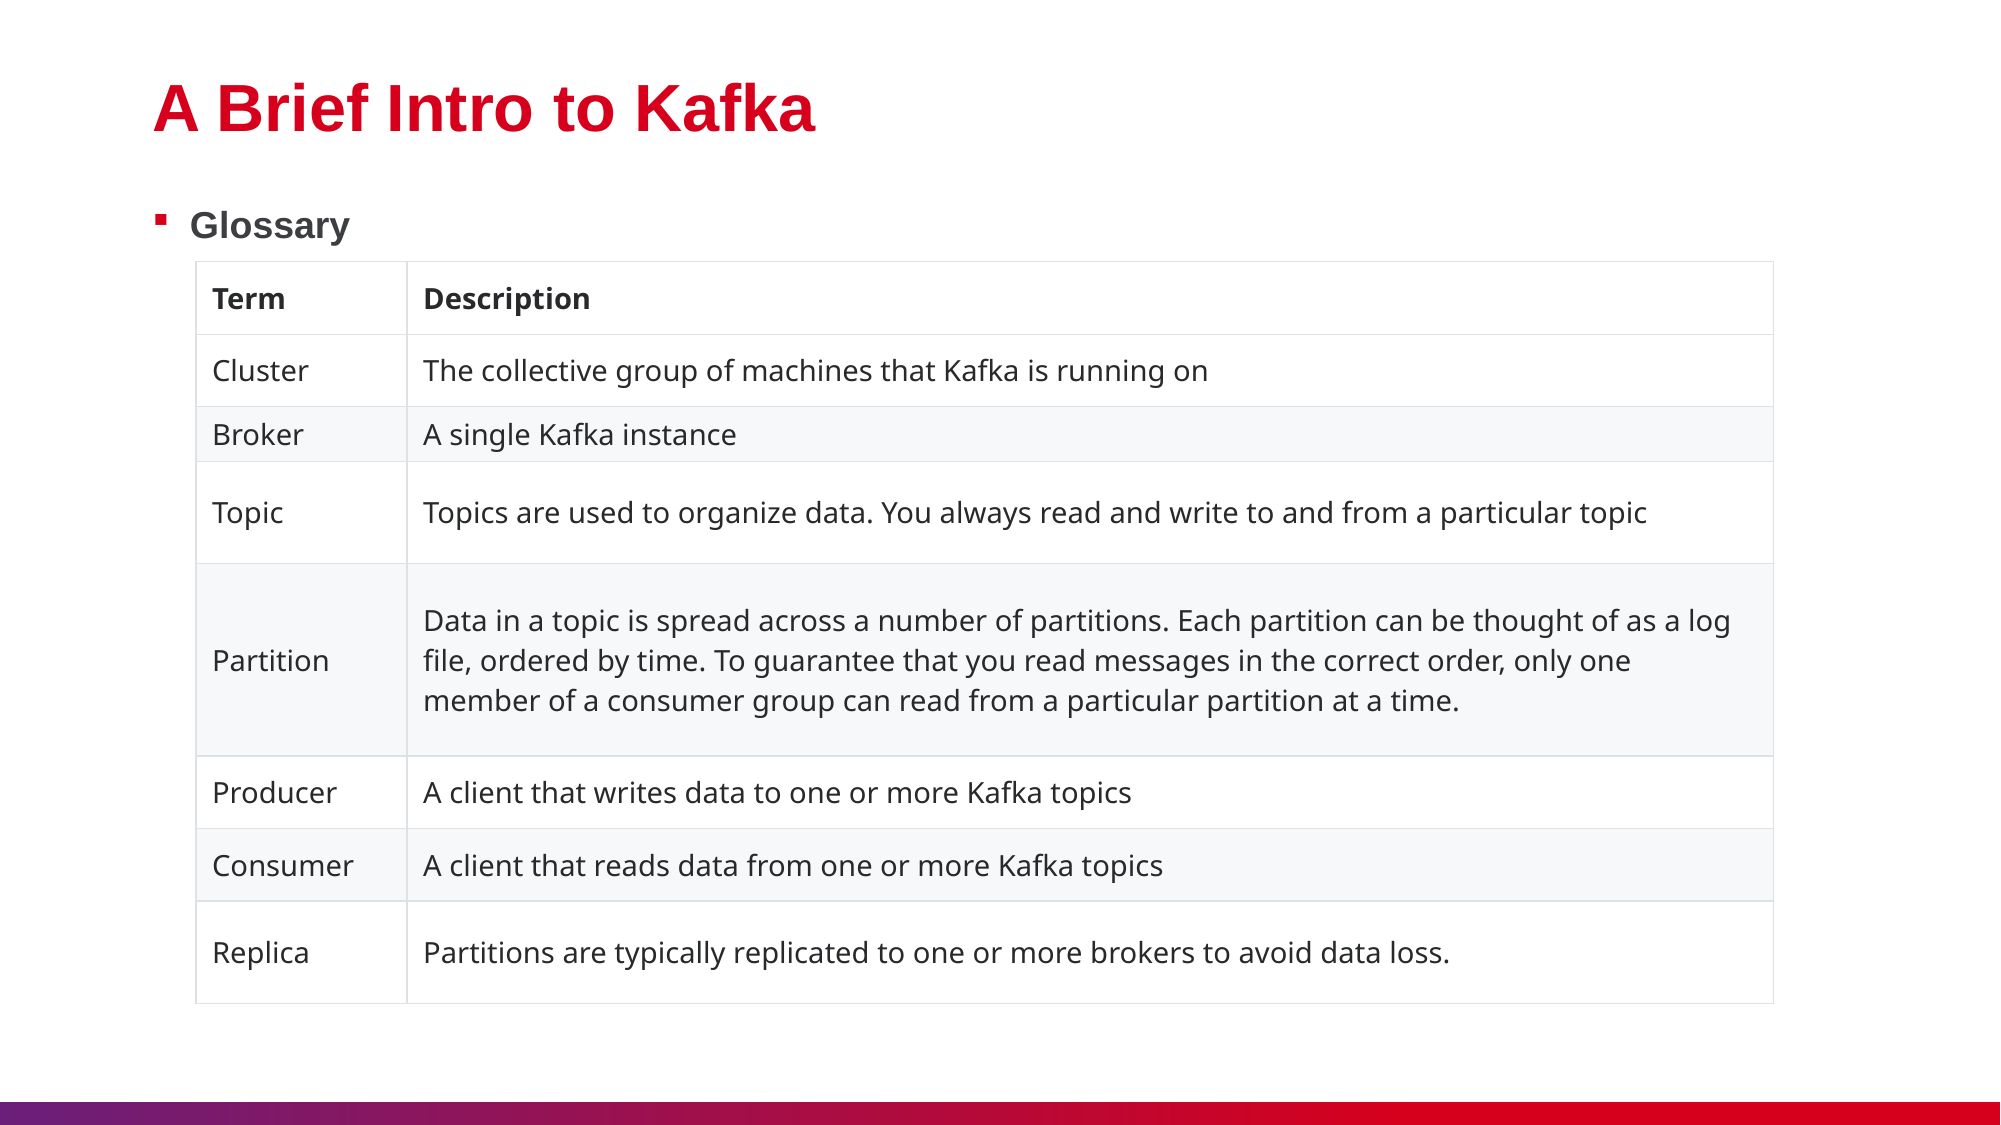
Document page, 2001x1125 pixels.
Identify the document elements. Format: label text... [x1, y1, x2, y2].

table_header Term [197, 262, 406, 334]
list Glossary [137, 198, 1826, 959]
table_header Description [408, 262, 1773, 334]
table_cell Topics are used to organize data. You always read and write to and from a particular topic [408, 462, 1773, 563]
title A Brief Intro to Kafka [137, 66, 1826, 155]
table_cell The collective group of machines that Kafka is running on [408, 335, 1773, 406]
table_cell Consumer [197, 829, 406, 900]
table_cell Producer [197, 757, 406, 828]
table_cell Cluster [197, 335, 406, 406]
table_cell A client that reads data from one or more Kafka topics [408, 829, 1773, 900]
table_cell Partition [197, 564, 406, 755]
table_cell A client that writes data to one or more Kafka topics [408, 757, 1773, 828]
table_cell Data in a topic is spread across a number of partitions. Each partition can be thought of as a log file, ordered by time. To guarantee that you read messages in the correct order, only one member of a consumer group can read from a particular partition at a time. [408, 564, 1773, 755]
table_cell A single Kafka instance [408, 407, 1773, 461]
table_cell Replica [197, 902, 406, 1003]
table_cell Broker [197, 407, 406, 461]
table_cell Partitions are typically replicated to one or more brokers to avoid data loss. [408, 902, 1773, 1003]
table_cell Topic [197, 462, 406, 563]
